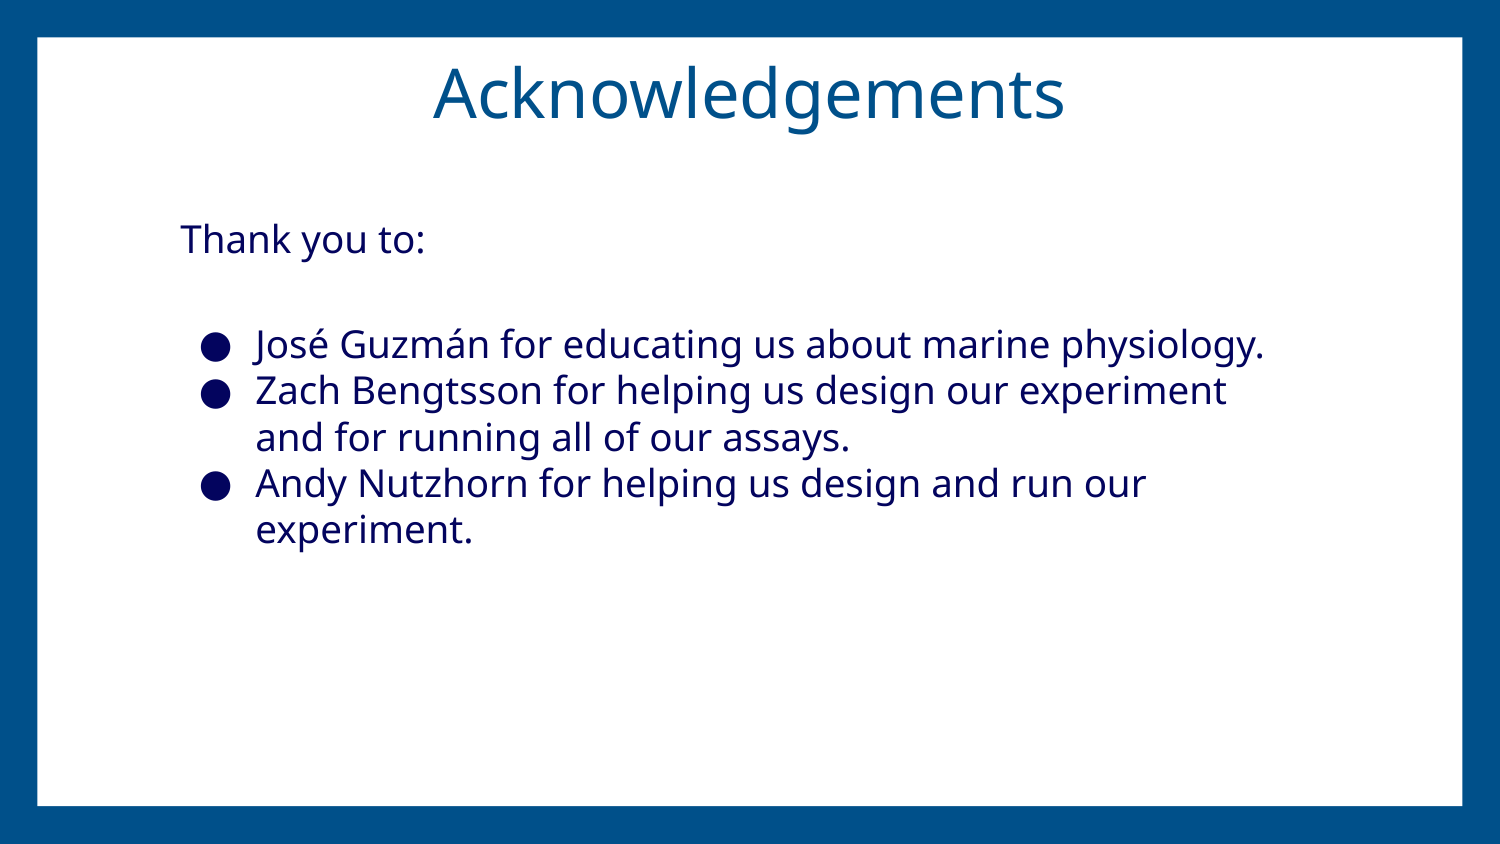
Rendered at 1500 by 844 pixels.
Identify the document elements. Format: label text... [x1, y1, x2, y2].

title Acknowledgements [204, 39, 1296, 155]
text_box Thank you to: José Guzmán for educating us about marine physiology. Zach Bengtsson for helping us design our experiment and for running all of our assays. Andy Nutzhorn for helping us design and run our experiment. [165, 199, 1296, 567]
